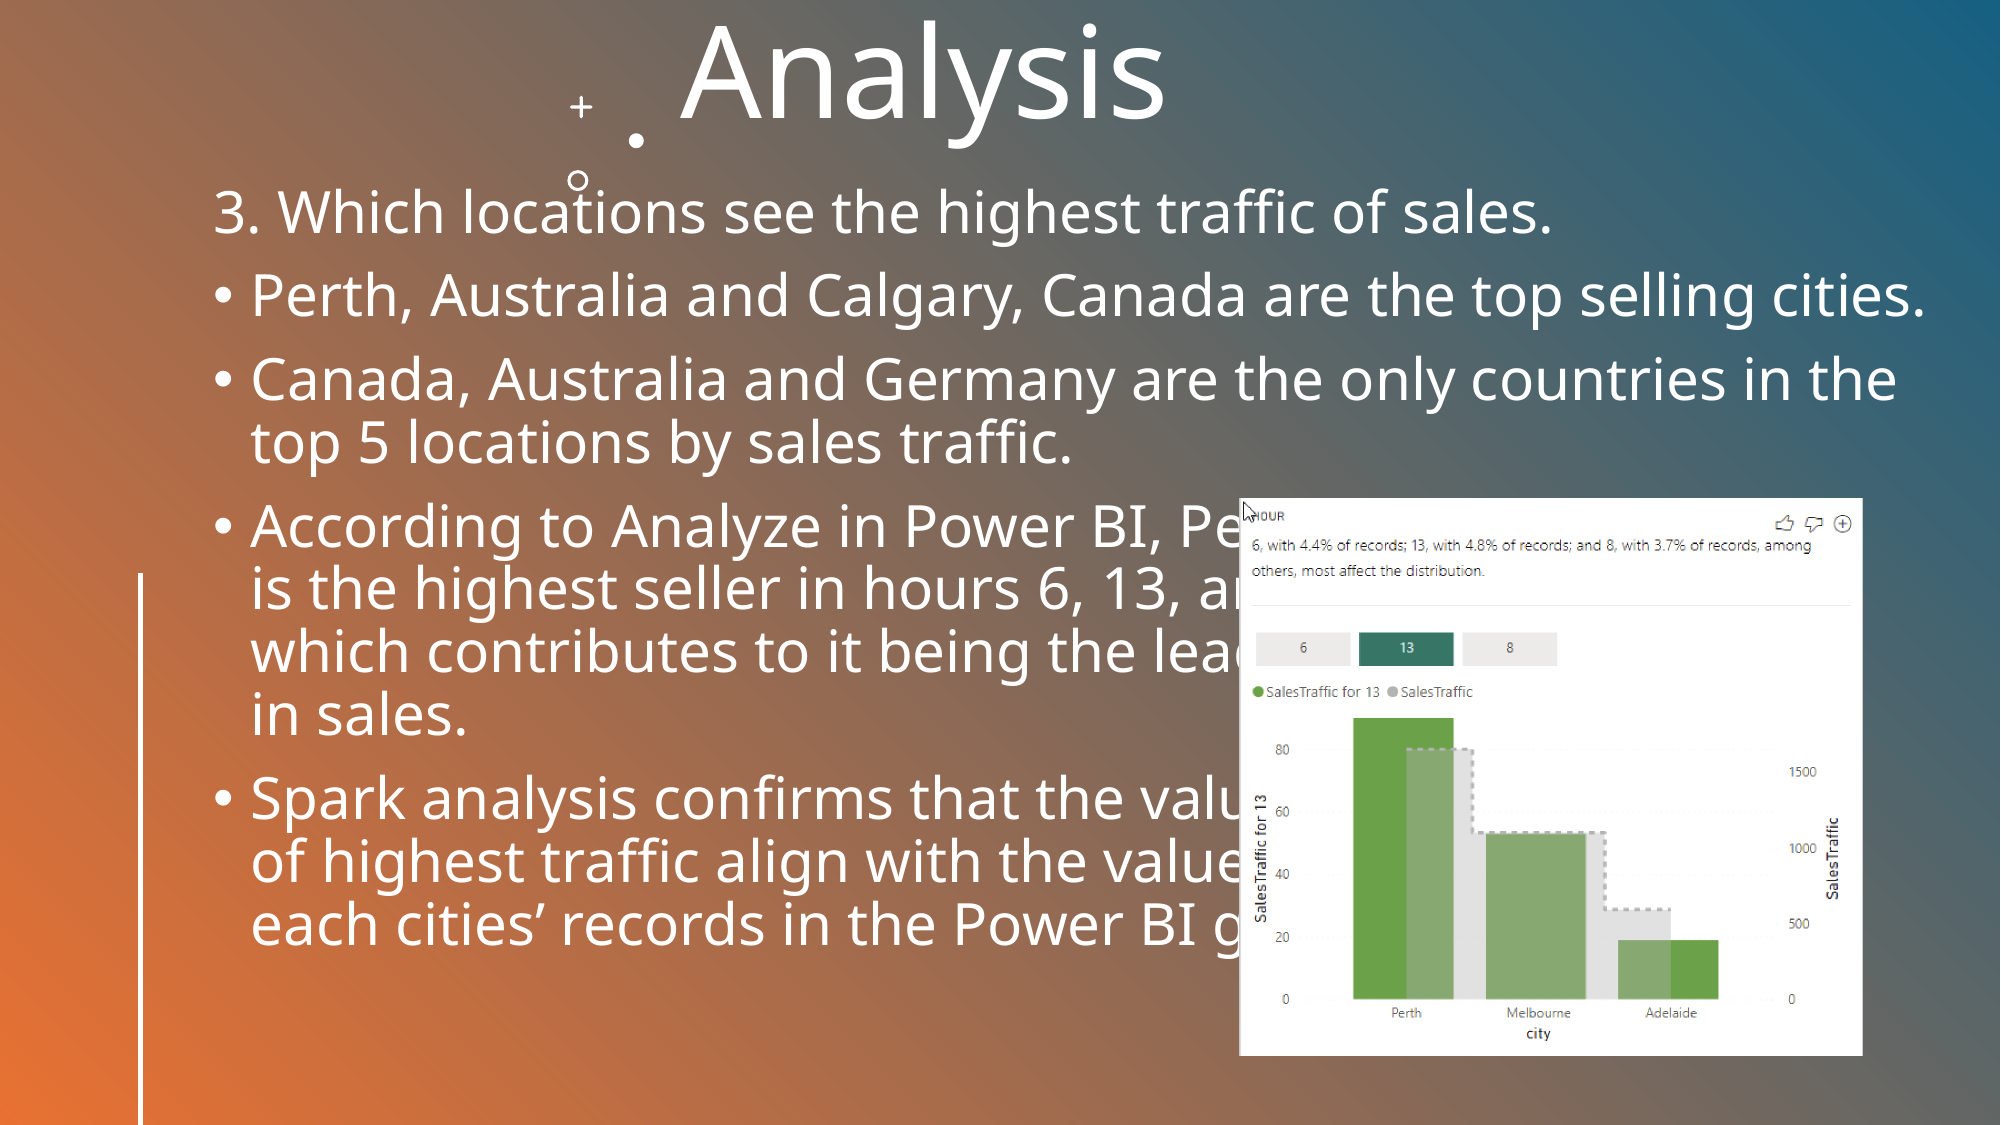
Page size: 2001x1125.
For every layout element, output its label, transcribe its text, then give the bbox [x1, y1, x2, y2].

list 3. Which locations see the highest traffic of sales. Perth, Australia and Calgary, Canada are the top selling cities. Canada, Australia and Germany are the only countries in the top 5 locations by sales traffic. According to Analyze in Power BI, Perth is the highest seller in hours 6, 13, and 8 which contributes to it being the leader in sales. Spark analysis confirms that the values of highest traffic align with the values of each cities’ records in the Power BI graph. [198, 175, 1979, 1125]
text_box [0, 0, 2000, 1125]
text_box [569, 95, 593, 119]
text_box [628, 133, 644, 149]
picture [1238, 497, 1863, 1057]
text_box [567, 170, 589, 192]
title Analysis [72, 0, 1778, 155]
